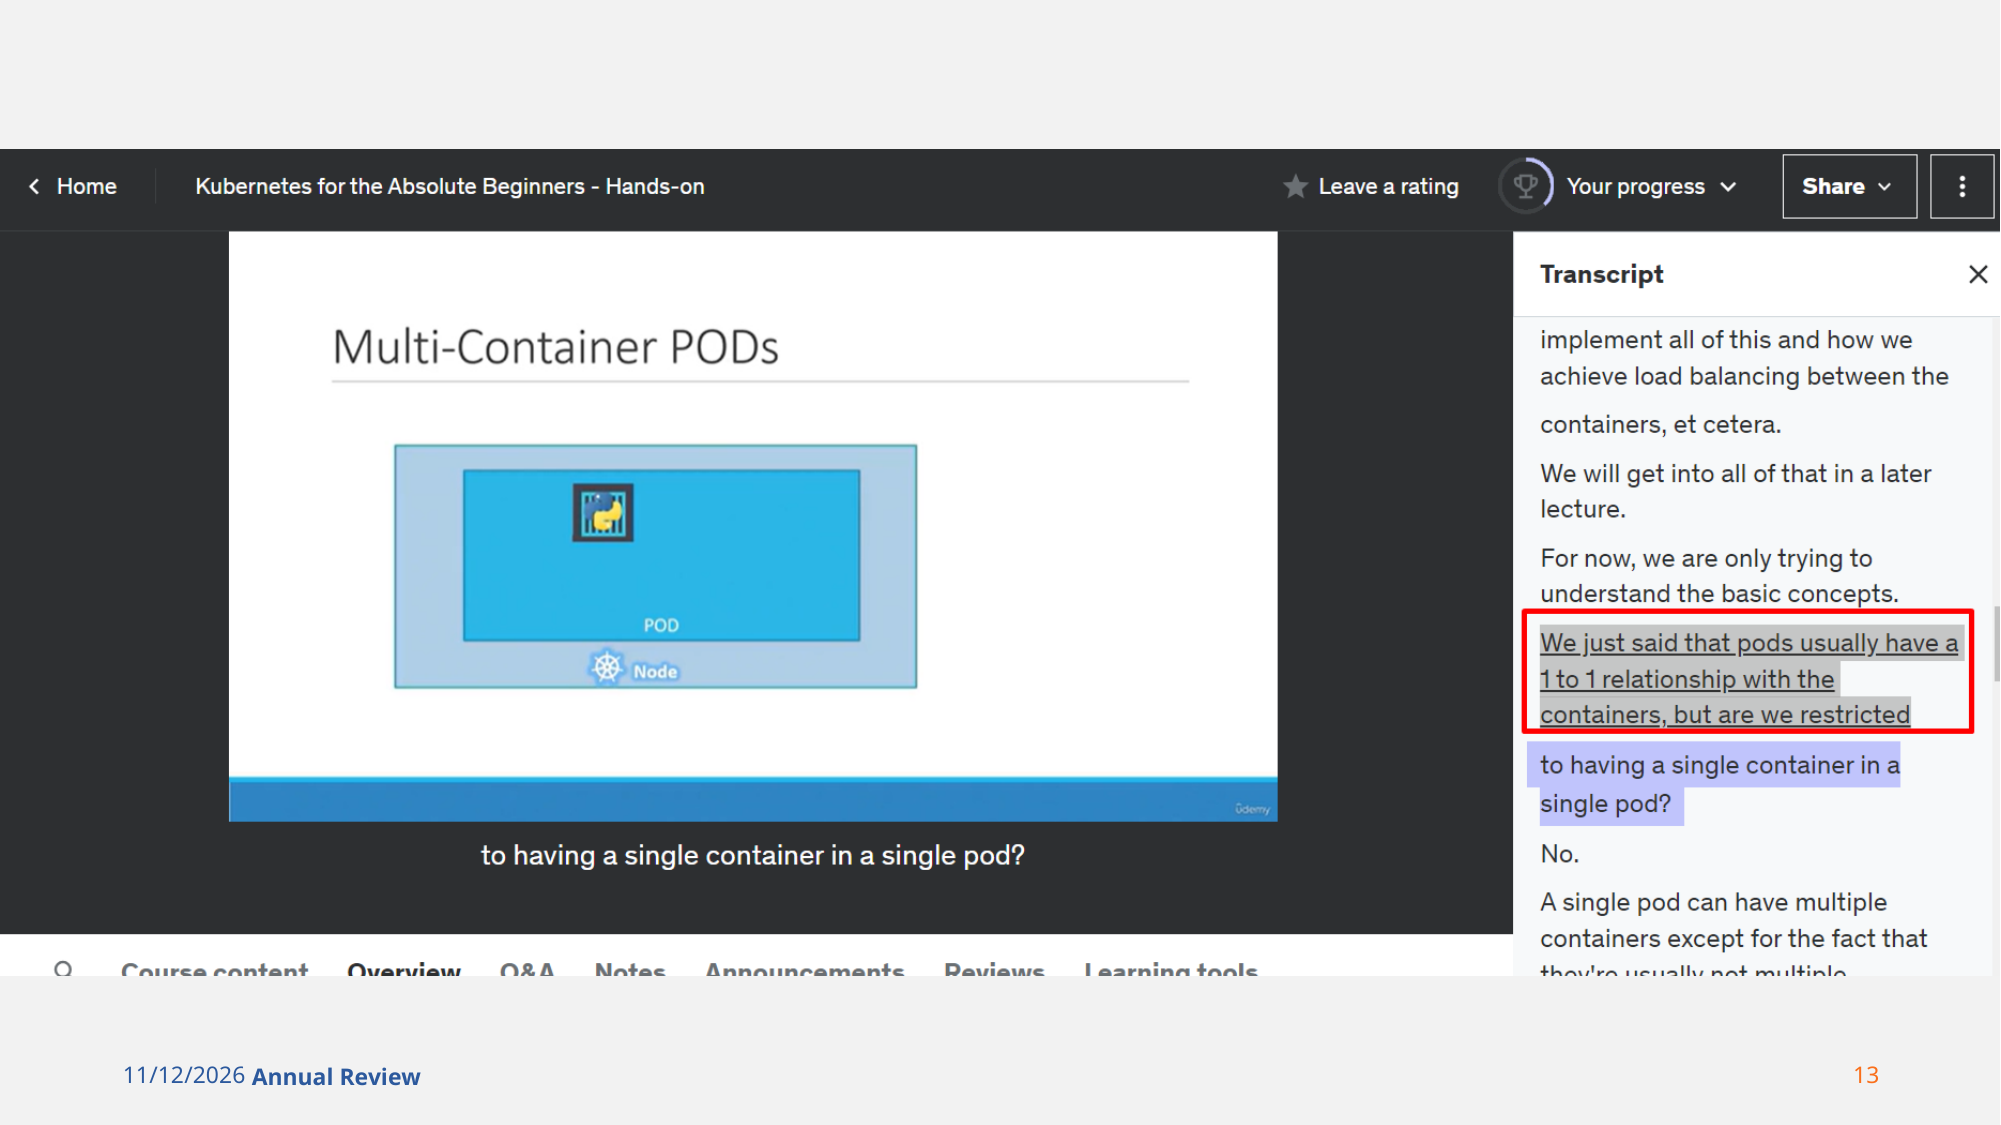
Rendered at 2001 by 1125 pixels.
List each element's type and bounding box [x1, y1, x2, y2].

picture [0, 149, 2000, 976]
